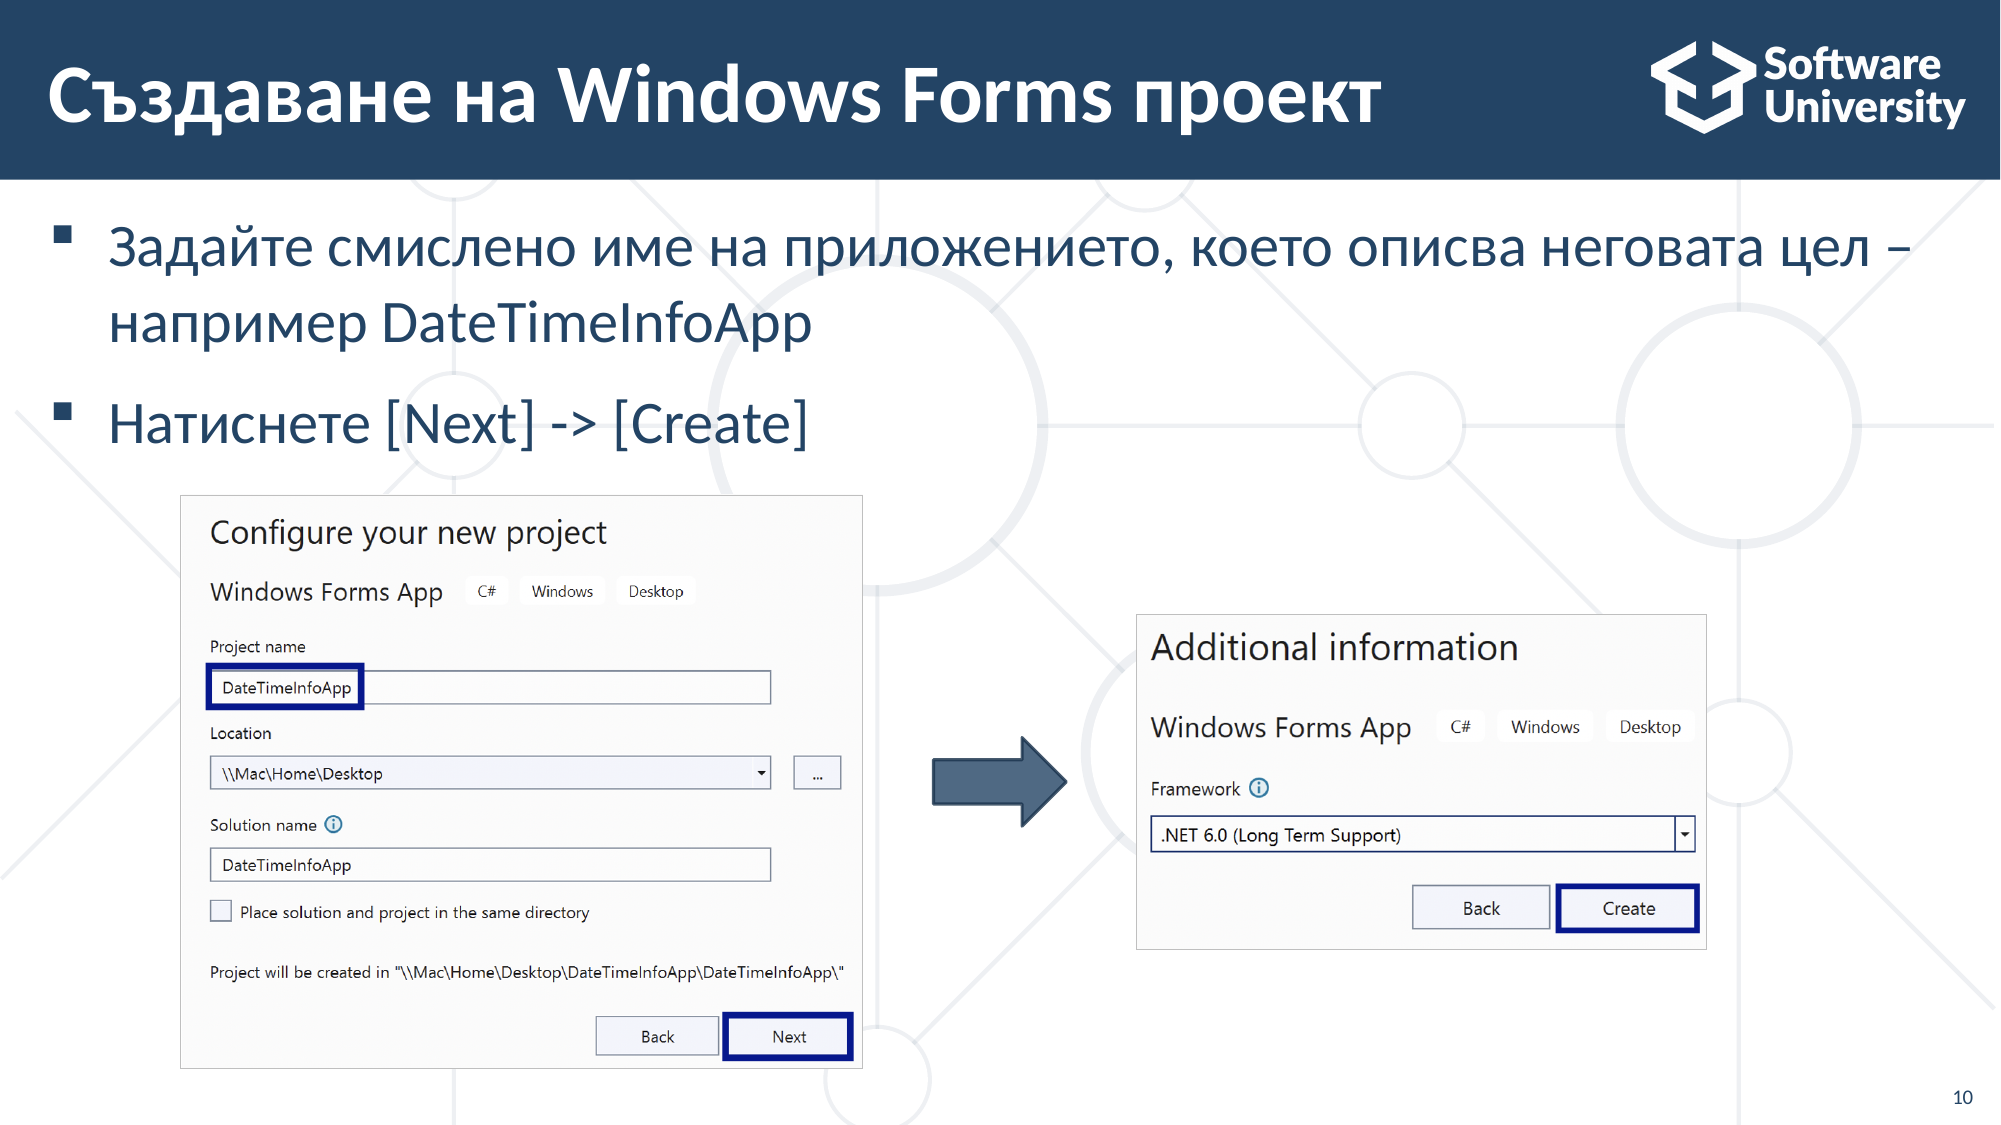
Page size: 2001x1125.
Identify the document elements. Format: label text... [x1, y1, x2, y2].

list Задайте смислено име на приложението, което описва неговата цел – например DateTimeInfoApp Натиснете [Next] -> [Create] [31, 196, 1967, 1104]
text_box [931, 735, 1069, 829]
title Създаване на Windows Forms проект [31, 16, 1625, 162]
picture [1136, 614, 1708, 950]
picture [1651, 41, 1966, 134]
picture [180, 494, 863, 1069]
slide_number 10 [1927, 1067, 1989, 1117]
